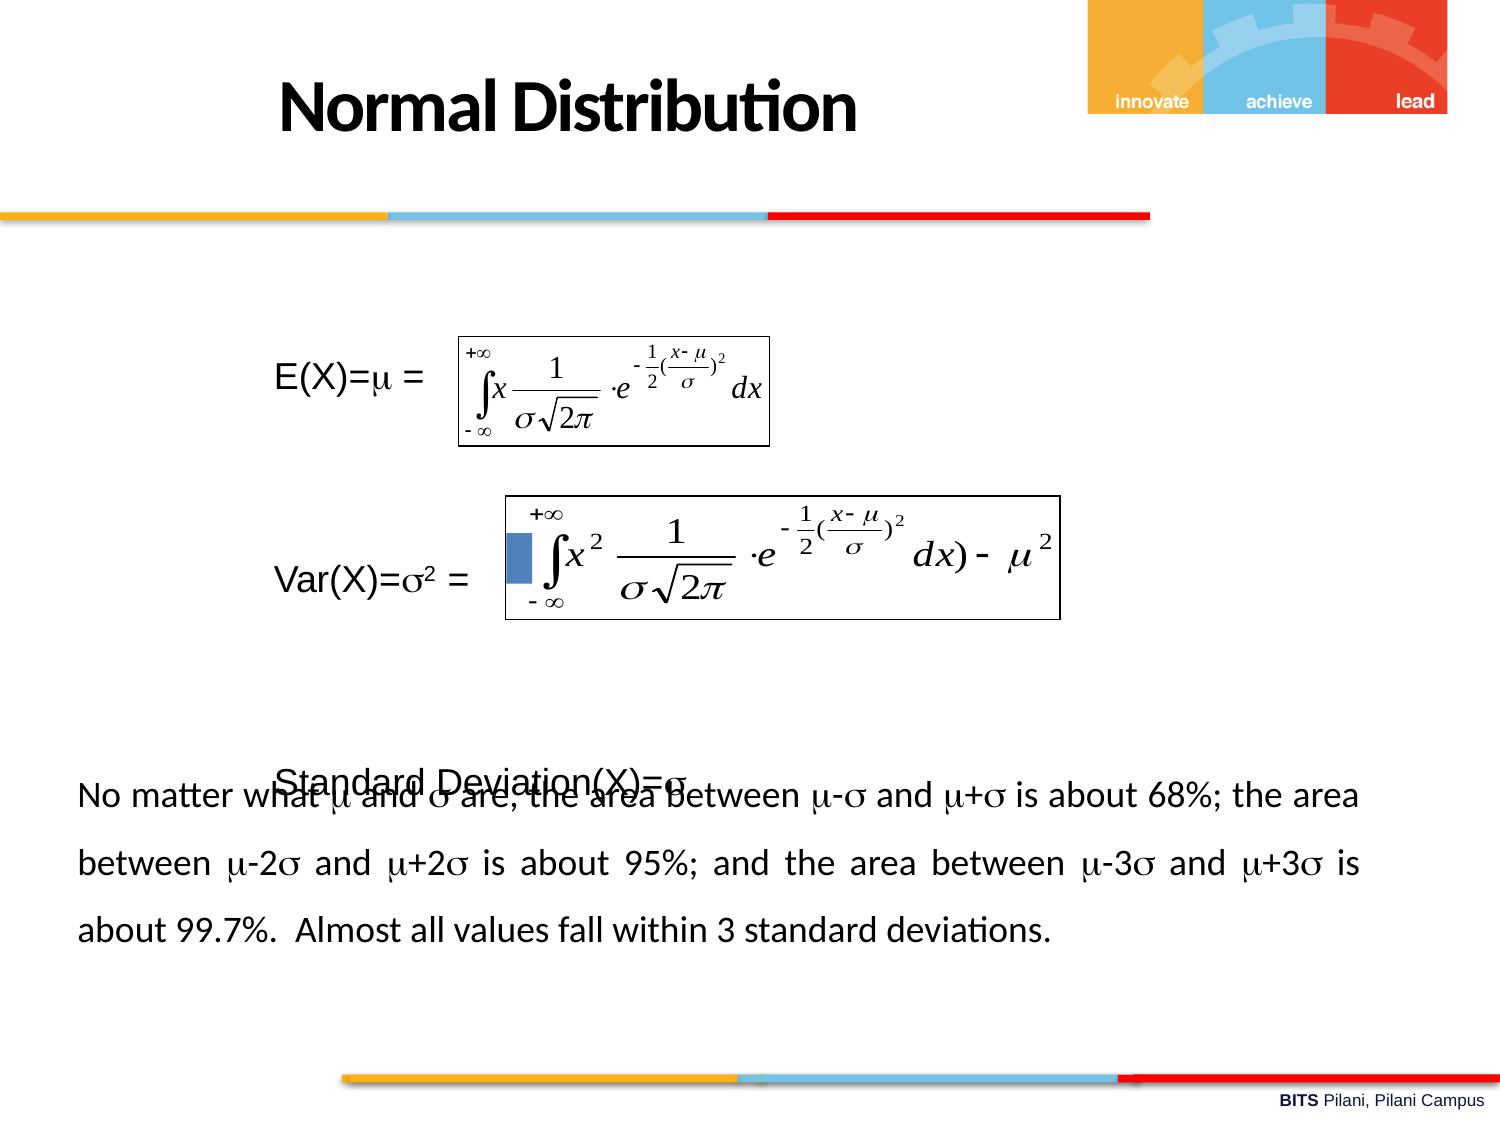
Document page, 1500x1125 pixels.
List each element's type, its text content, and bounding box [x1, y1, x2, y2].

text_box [505, 496, 1060, 619]
text_box No matter what  and  are, the area between - and + is about 68%; the area between -2 and +2 is about 95%; and the area between -3 and +3 is about 99.7%. Almost all values fall within 3 standard deviations. [62, 740, 1375, 951]
text_box E(X)= = Var(X)=2 = Standard Deviation(X)= [262, 346, 1219, 740]
picture [1087, 0, 1448, 114]
list Normal Distribution [50, 24, 1088, 213]
picture [459, 337, 769, 446]
